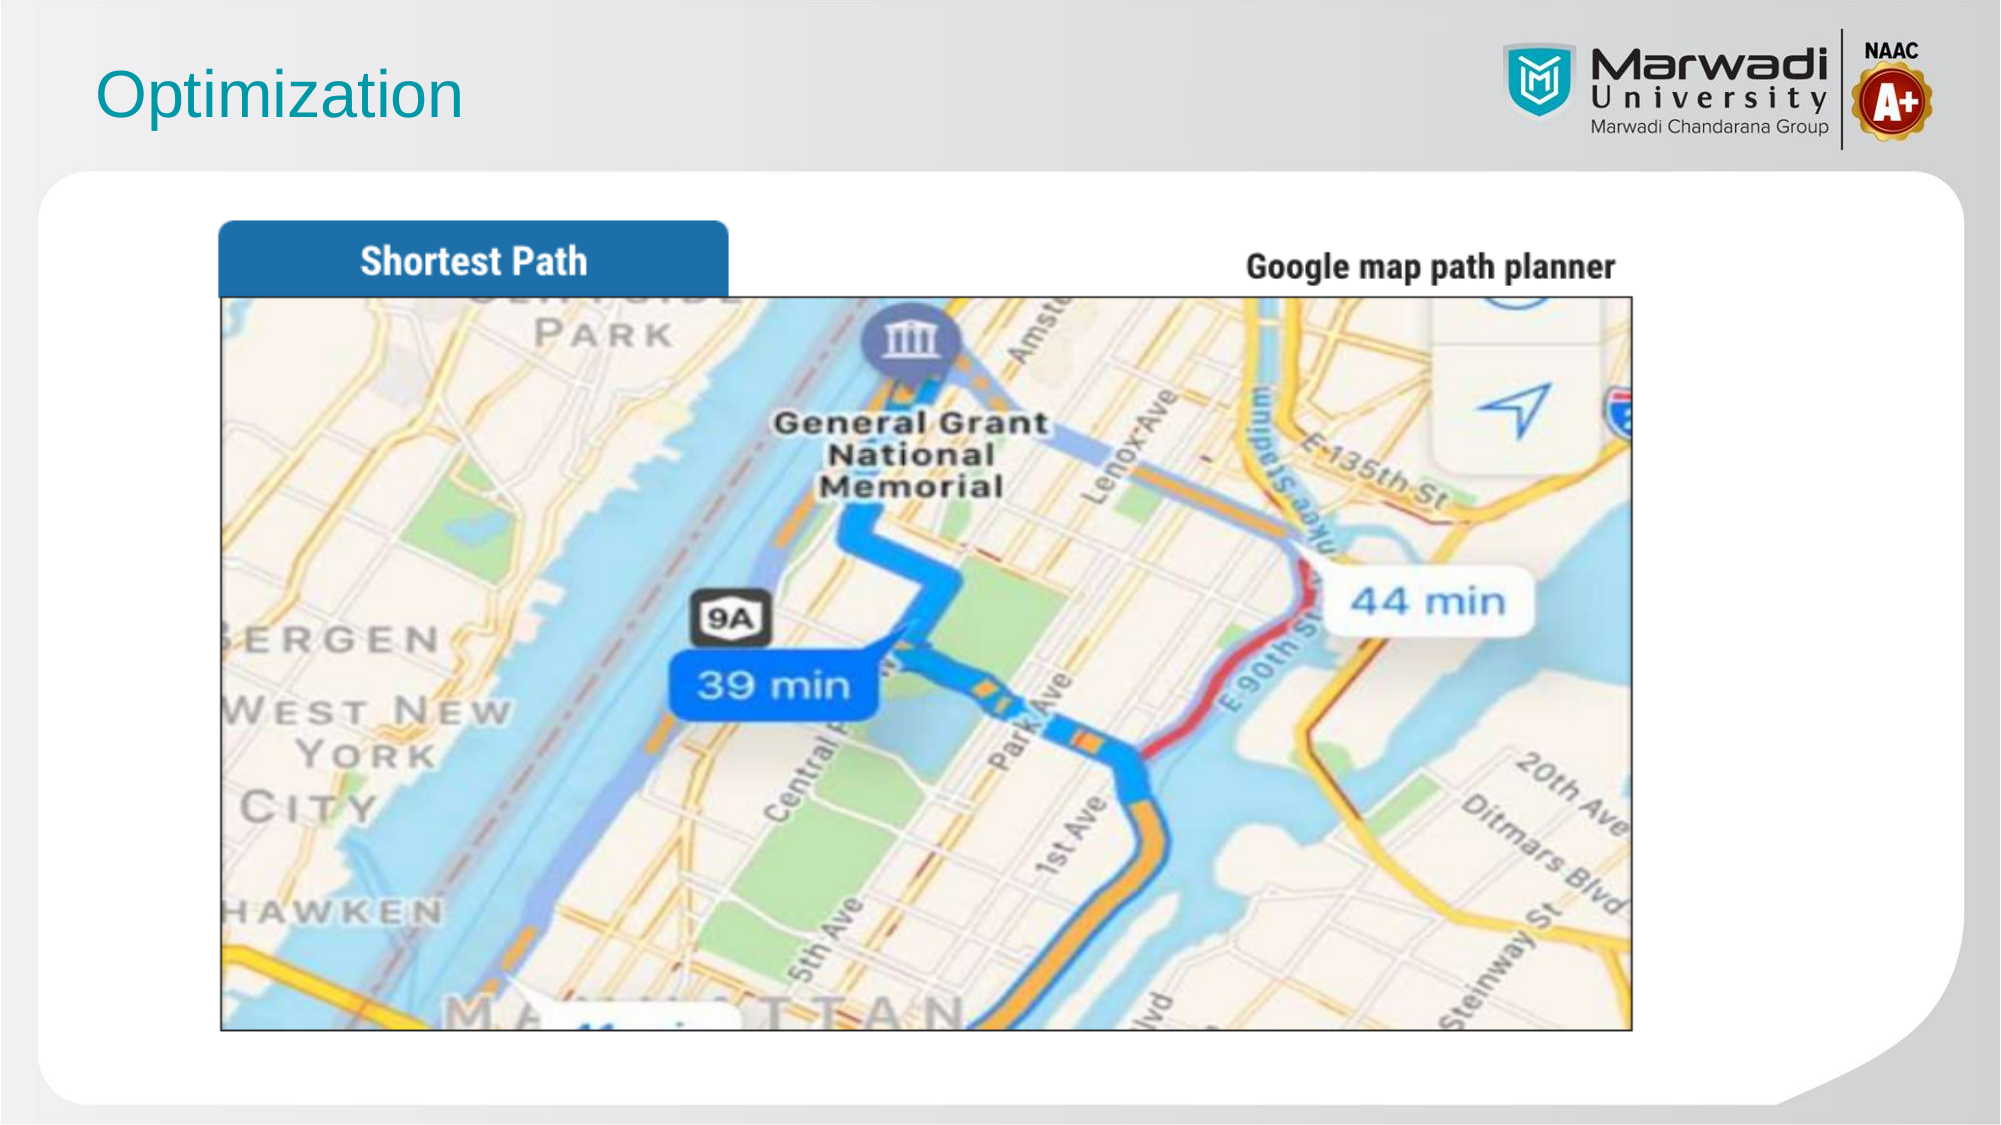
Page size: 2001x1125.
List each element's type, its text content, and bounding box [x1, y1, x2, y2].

text_box Optimization [95, 48, 1493, 143]
picture [0, 0, 2001, 1125]
